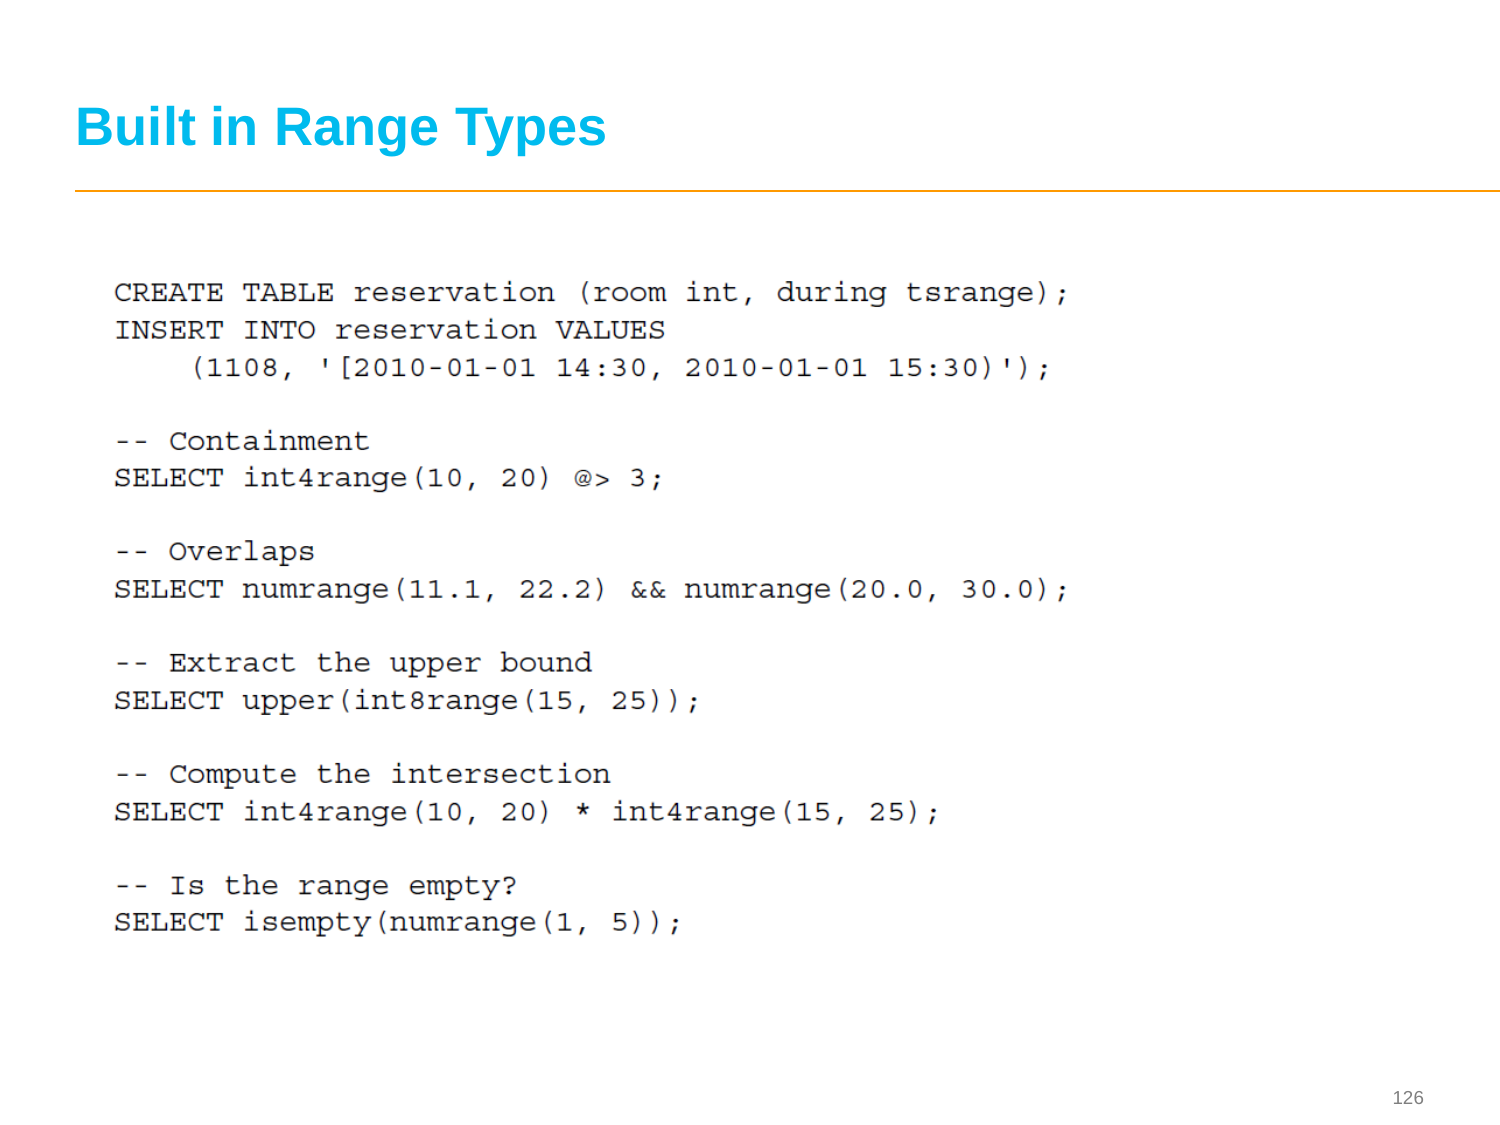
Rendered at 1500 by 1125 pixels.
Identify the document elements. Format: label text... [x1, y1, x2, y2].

picture [75, 231, 1447, 959]
title Built in Range Types [75, 27, 1422, 157]
